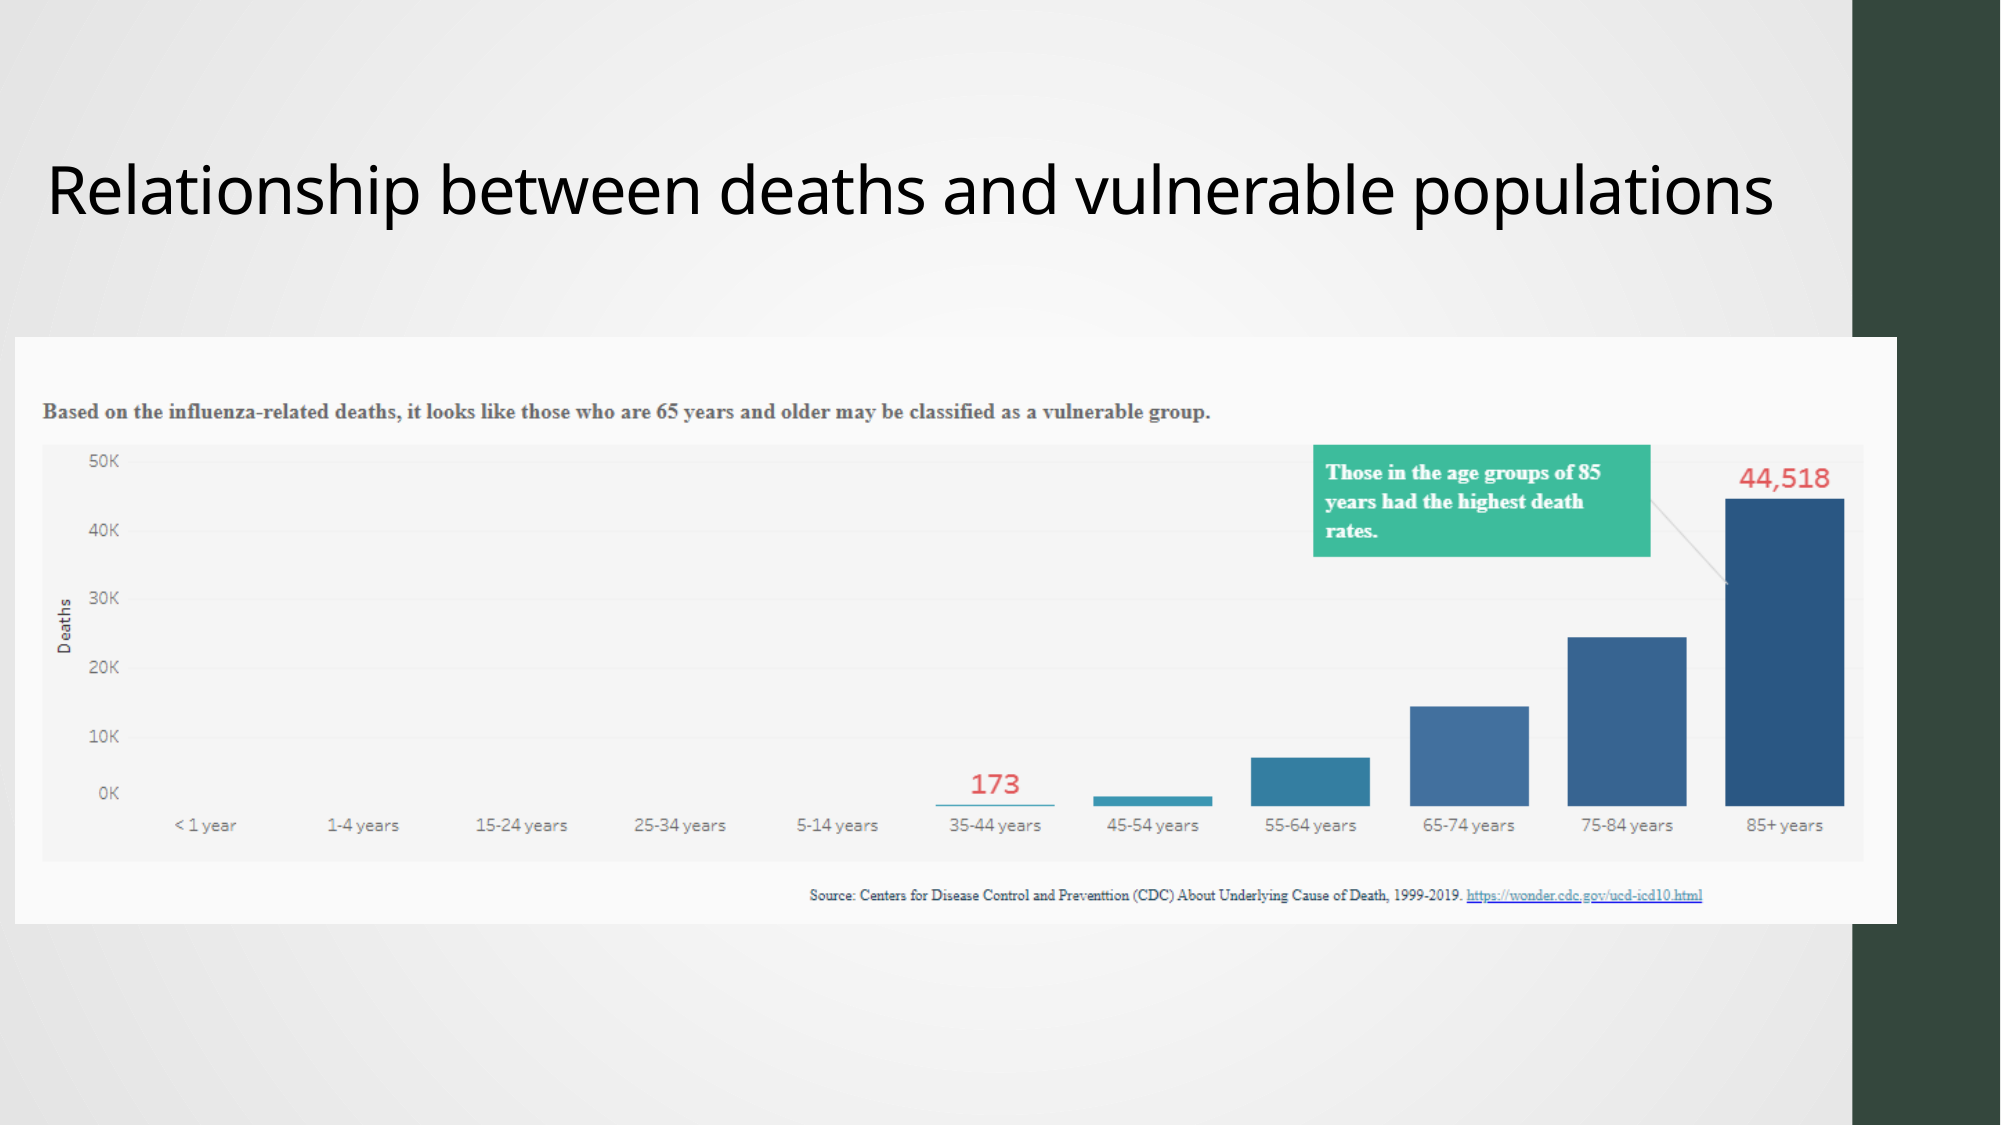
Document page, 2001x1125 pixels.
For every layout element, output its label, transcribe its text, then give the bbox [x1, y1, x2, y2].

title Relationship between deaths and vulnerable populations [31, 18, 1826, 237]
picture [14, 337, 1897, 924]
